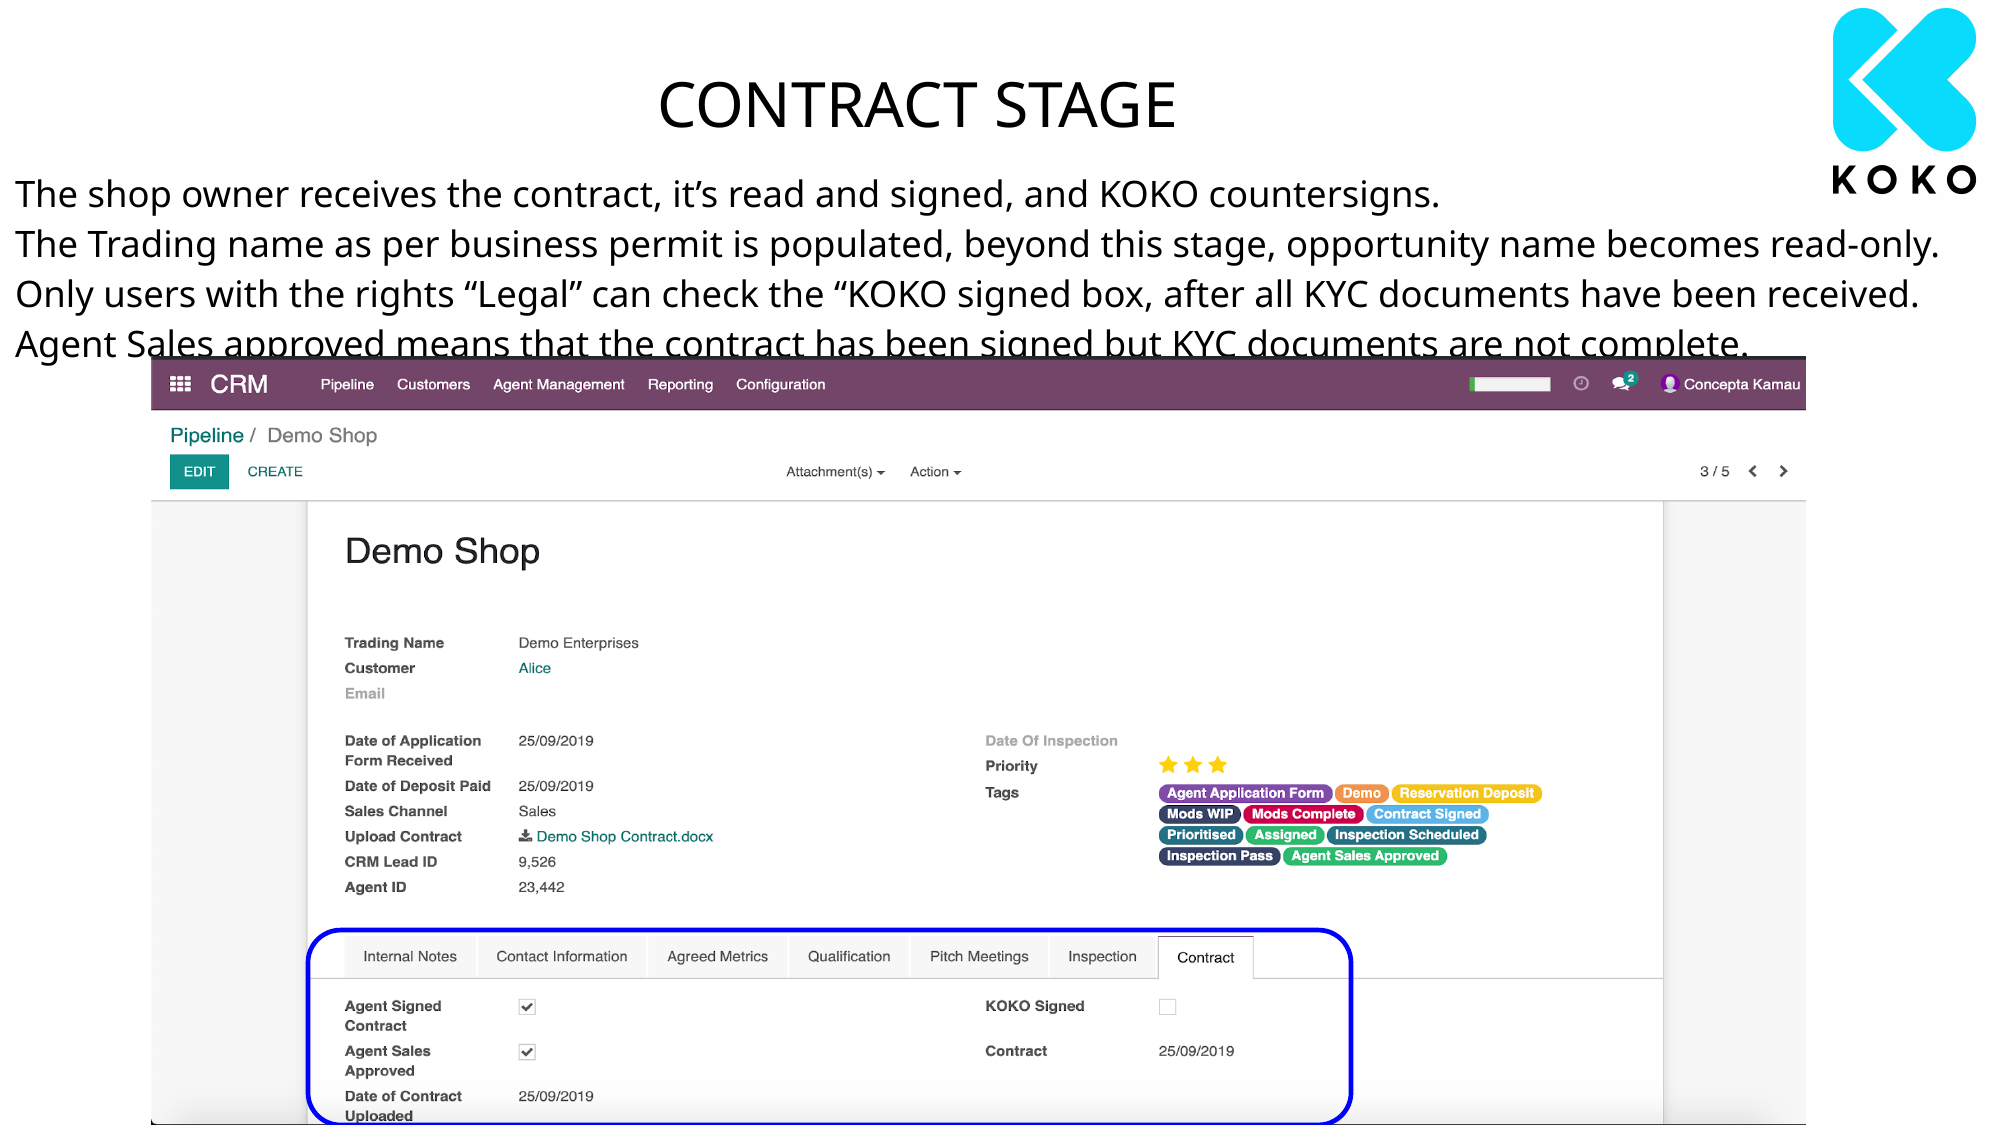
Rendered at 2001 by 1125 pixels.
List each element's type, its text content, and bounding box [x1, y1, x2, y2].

title CONTRACT STAGE [0, 54, 1800, 148]
picture [151, 356, 1807, 1125]
picture [1805, 0, 2000, 203]
text_box The shop owner receives the contract, it’s read and signed, and KOKO countersigns. The Trading name as per business permit is populated, beyond this stage, opportunity name becomes read-only. Only users with the rights “Legal” can check the “KOKO signed box, after all KYC documents have been received. Agent Sales approved means that the contract has been signed but KYC documents are not complete. [0, 148, 2000, 1125]
